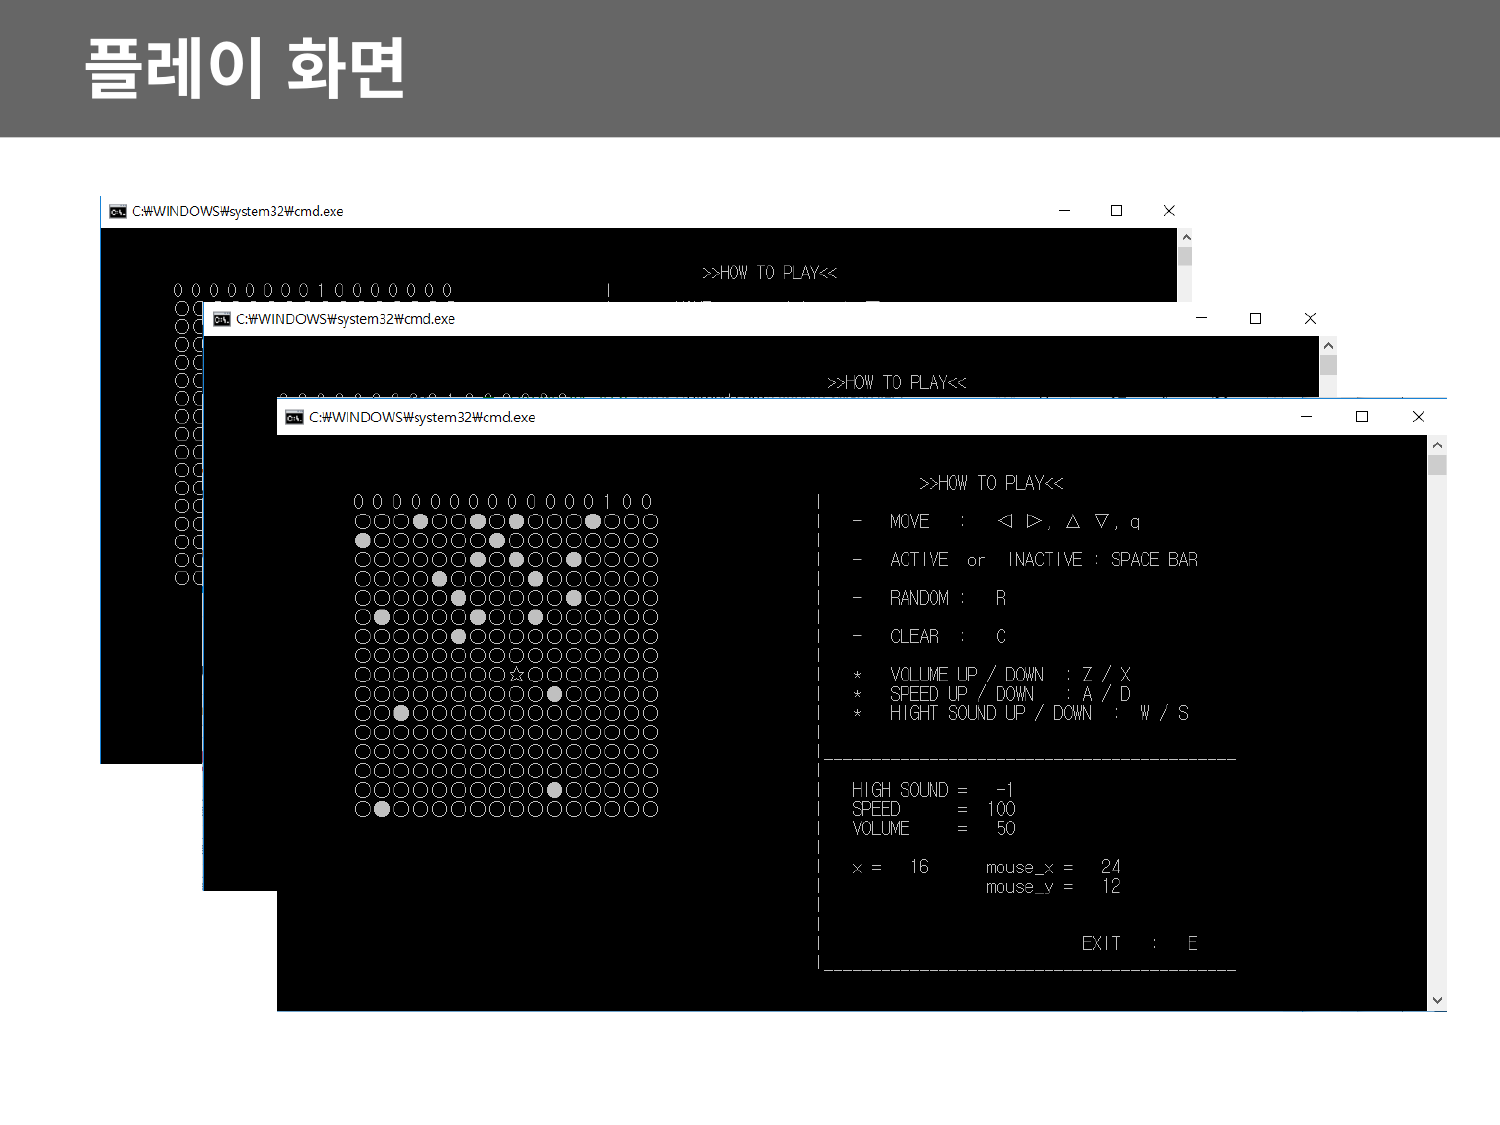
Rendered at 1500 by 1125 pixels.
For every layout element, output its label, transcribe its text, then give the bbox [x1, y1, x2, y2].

text_box 플레이 화면 [68, 19, 425, 114]
picture [100, 196, 1447, 1012]
